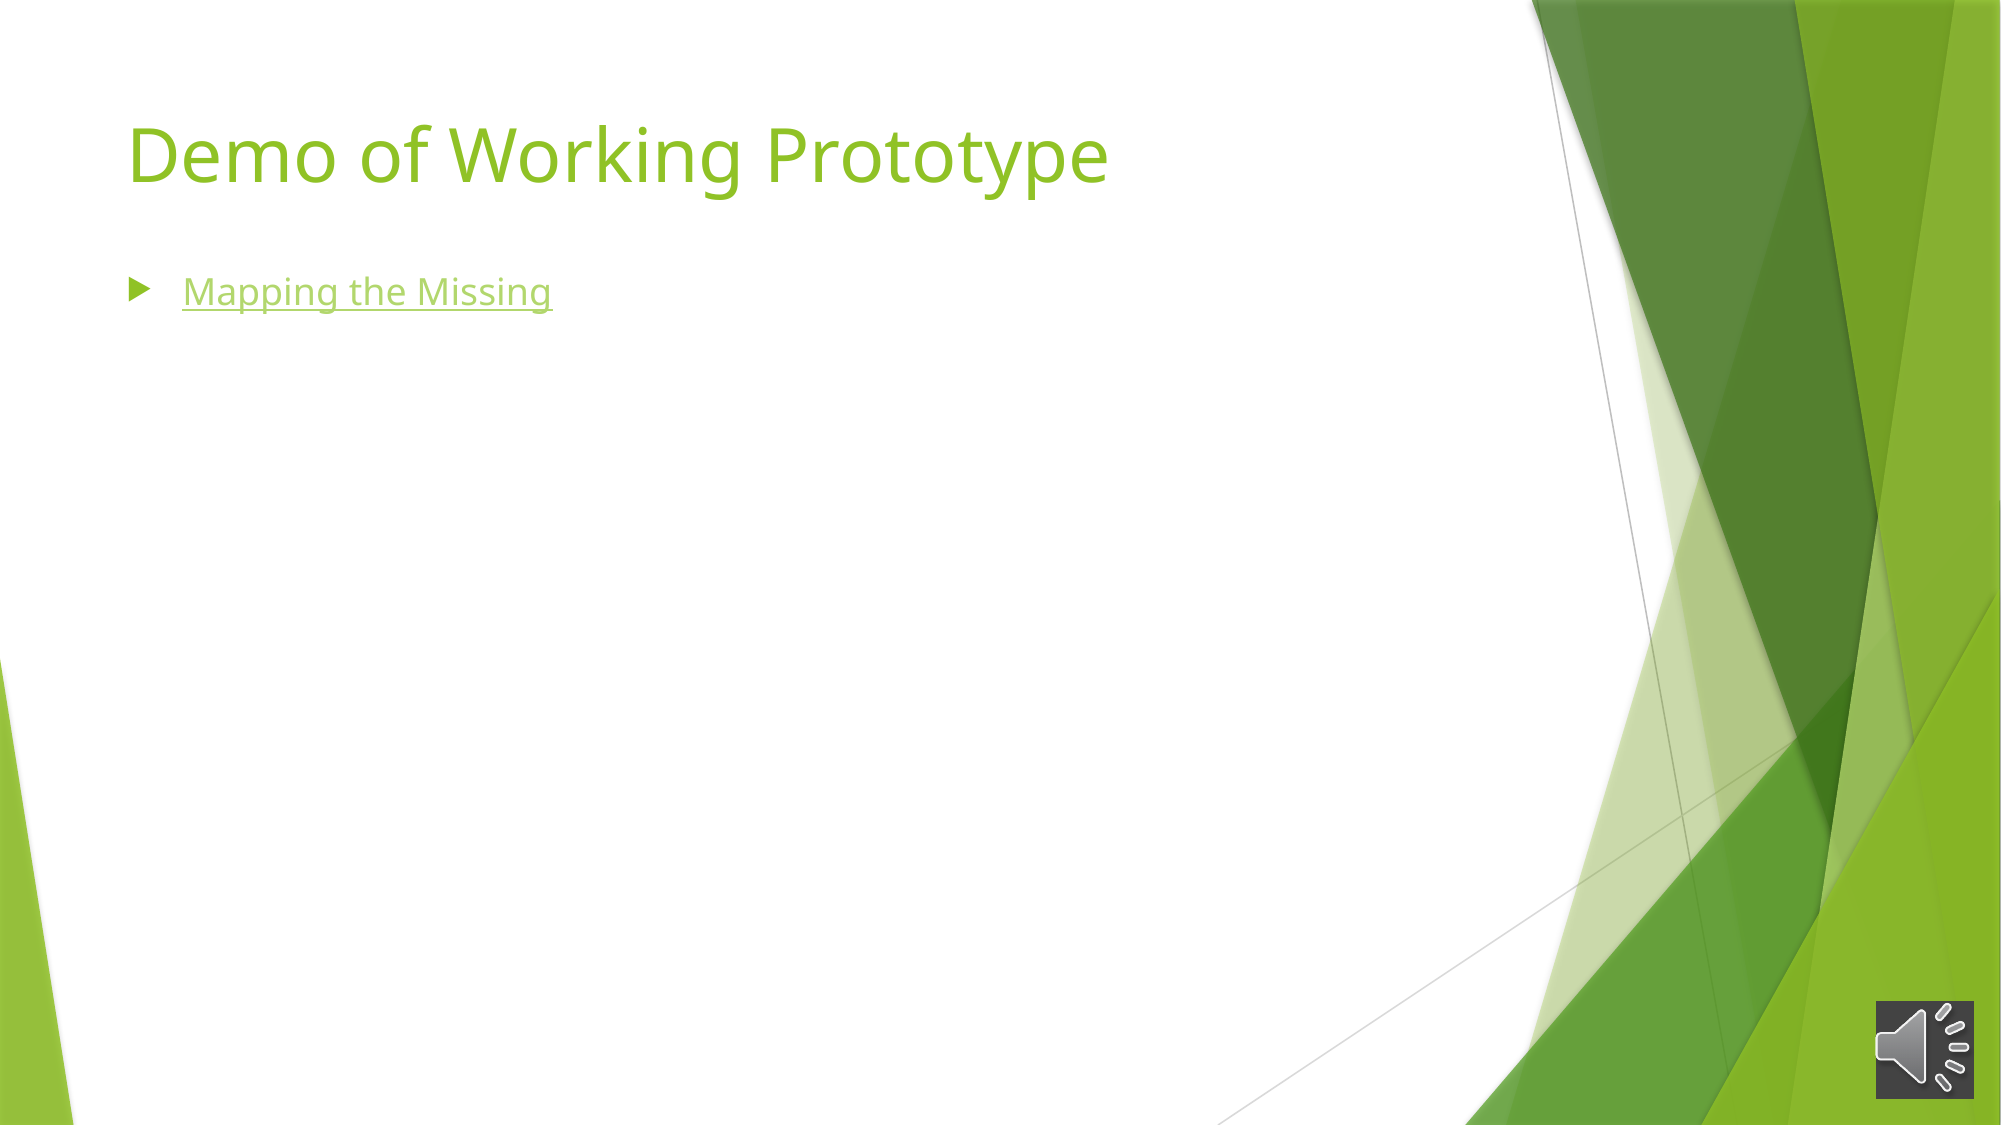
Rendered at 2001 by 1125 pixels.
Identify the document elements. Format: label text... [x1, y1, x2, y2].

title Demo of Working Prototype [111, 99, 1522, 260]
list Mapping the Missing [111, 260, 1522, 1103]
picture [1874, 999, 1976, 1101]
